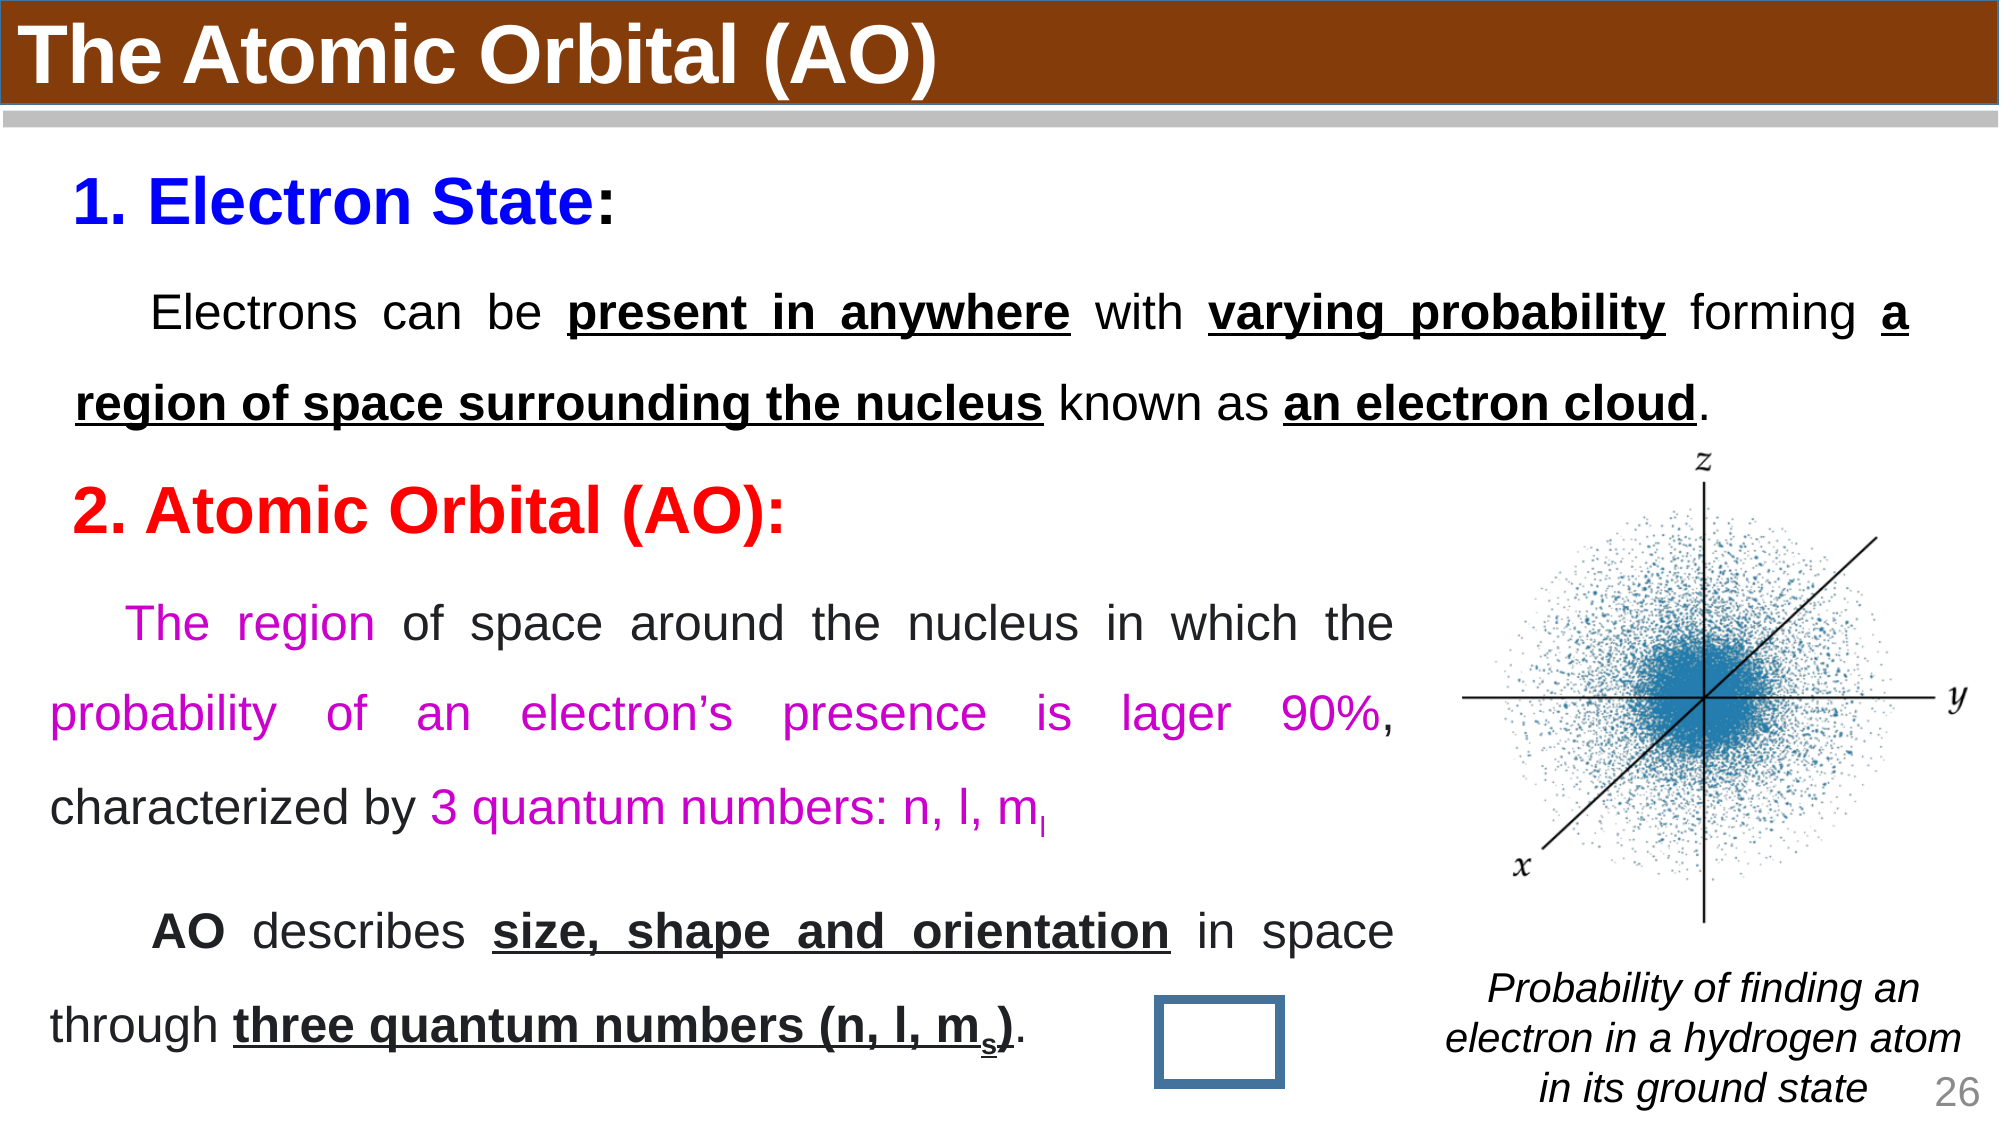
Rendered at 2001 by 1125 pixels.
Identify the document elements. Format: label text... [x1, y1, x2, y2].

text_box 2. Atomic Orbital (AO): [57, 459, 823, 555]
text_box The region of space around the nucleus in which the probability of an electron’s presence is lager 90%, characterized by 3 quantum numbers: n, l, ml AO describes size, shape and orientation in space through three quantum numbers (n, l, ms). [49, 562, 1396, 1059]
text_box [1158, 998, 1281, 1085]
text_box Electron State: [57, 150, 652, 246]
slide_number 26 [1913, 1059, 1996, 1120]
text_box The Atomic Orbital (AO) [3, 8, 1949, 105]
text_box Probability of finding an electron in a hydrogen atom in its ground state [1420, 952, 1988, 1118]
picture [1462, 445, 1970, 927]
text_box [0, 0, 1999, 105]
text_box Electrons can be present in anywhere with varying probability forming a region of space surrounding the nucleus known as an electron cloud. [74, 251, 1909, 428]
